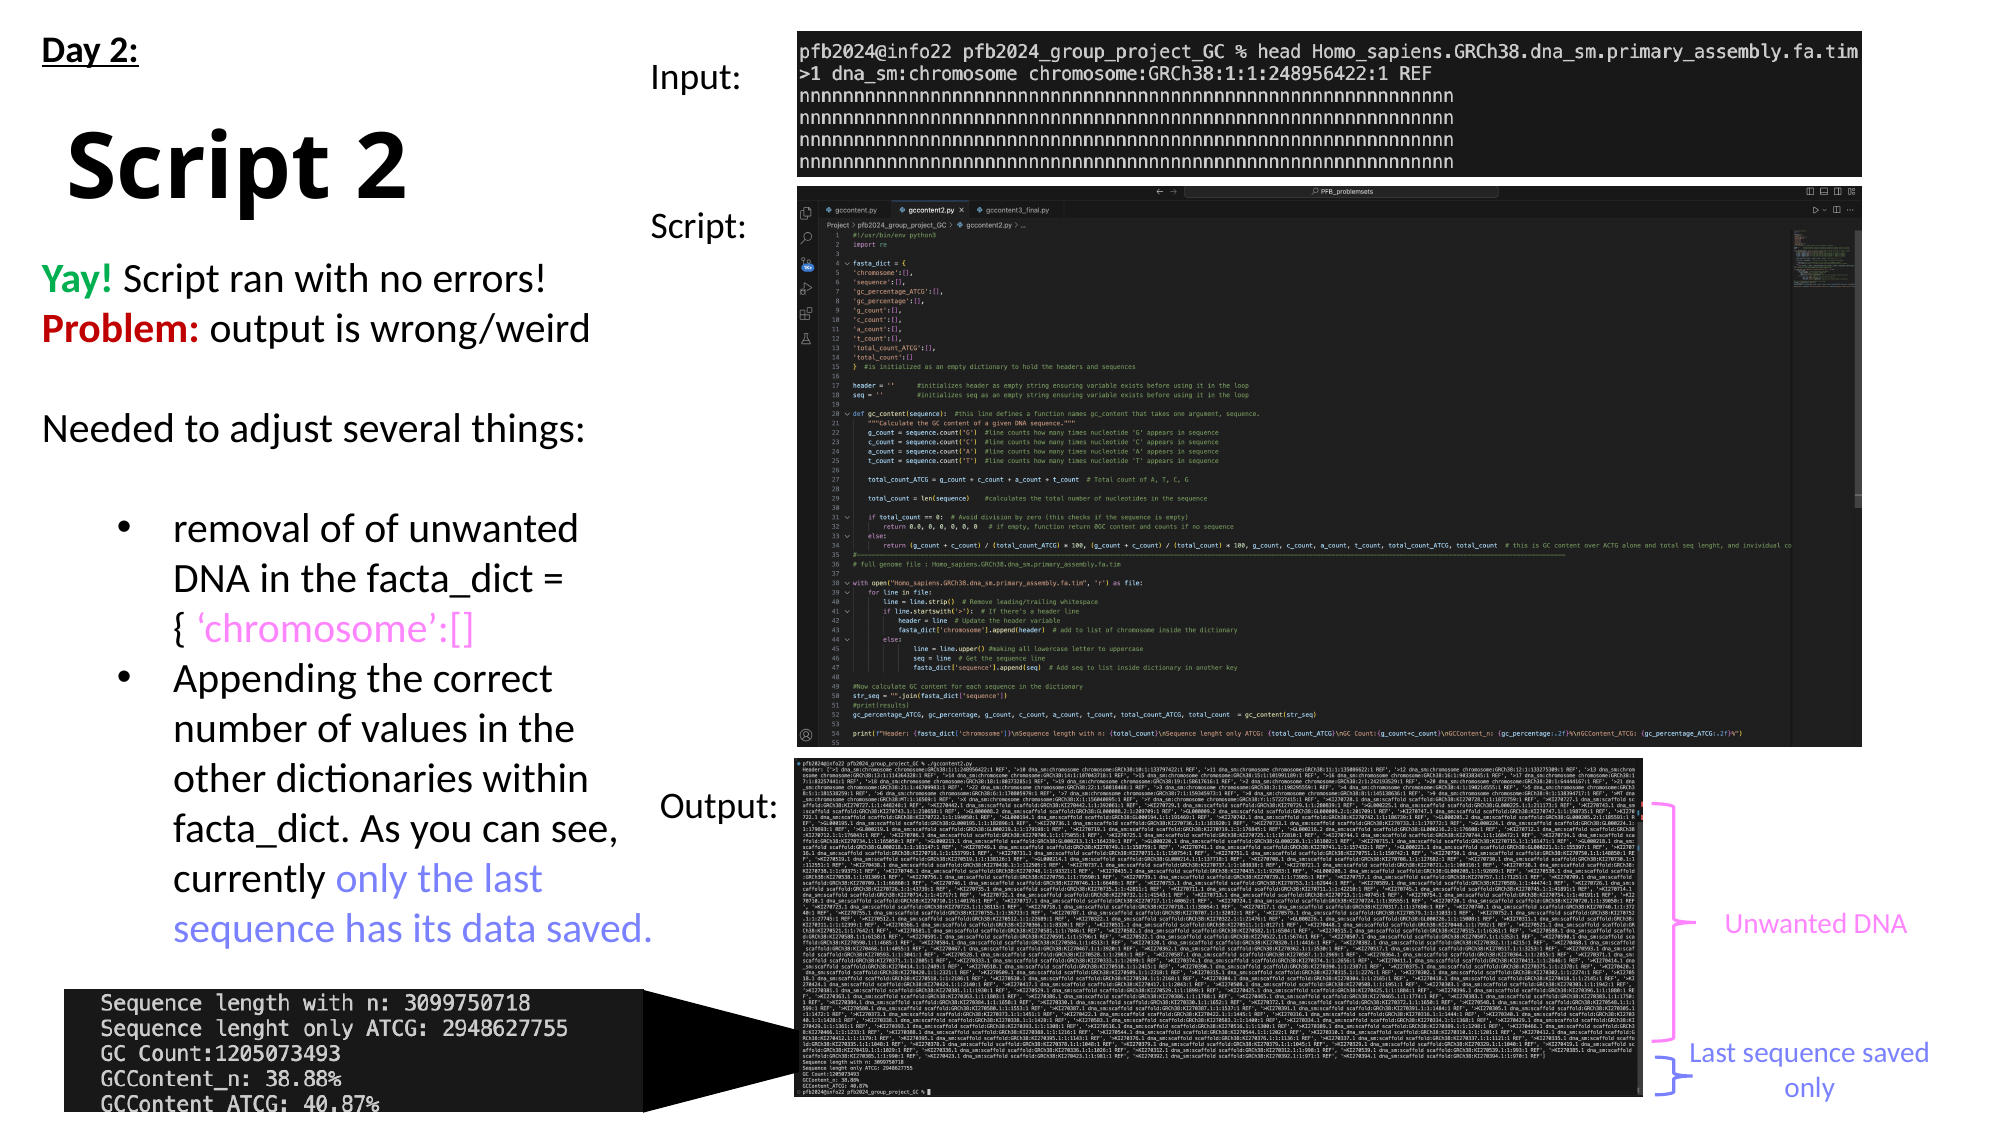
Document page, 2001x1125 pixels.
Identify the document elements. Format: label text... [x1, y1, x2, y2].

text_box Last sequence saved only [1673, 1025, 1946, 1111]
text_box Output: [645, 773, 794, 833]
text_box Day 2: [26, 17, 154, 78]
title Script 2 [51, 59, 1777, 278]
picture [794, 758, 1643, 1097]
text_box Input: [635, 44, 757, 104]
text_box Yay! Script ran with no errors! Problem: output is wrong/weird Needed to adjust several things: removal of of unwanted DNA in the facta_dict = { ‘chromosome’:[] Appending the correct number of values in the other dictionaries within facta_dict. As you can see, currently only the last sequence has its data saved. [27, 243, 672, 1009]
text_box Script: [635, 194, 762, 254]
picture [797, 186, 1862, 747]
picture [64, 989, 645, 1112]
text_box [643, 990, 794, 1113]
text_box [1654, 1055, 1673, 1097]
text_box Unwanted DNA [1709, 897, 1923, 947]
picture [797, 31, 1862, 177]
text_box [1651, 802, 1696, 1043]
